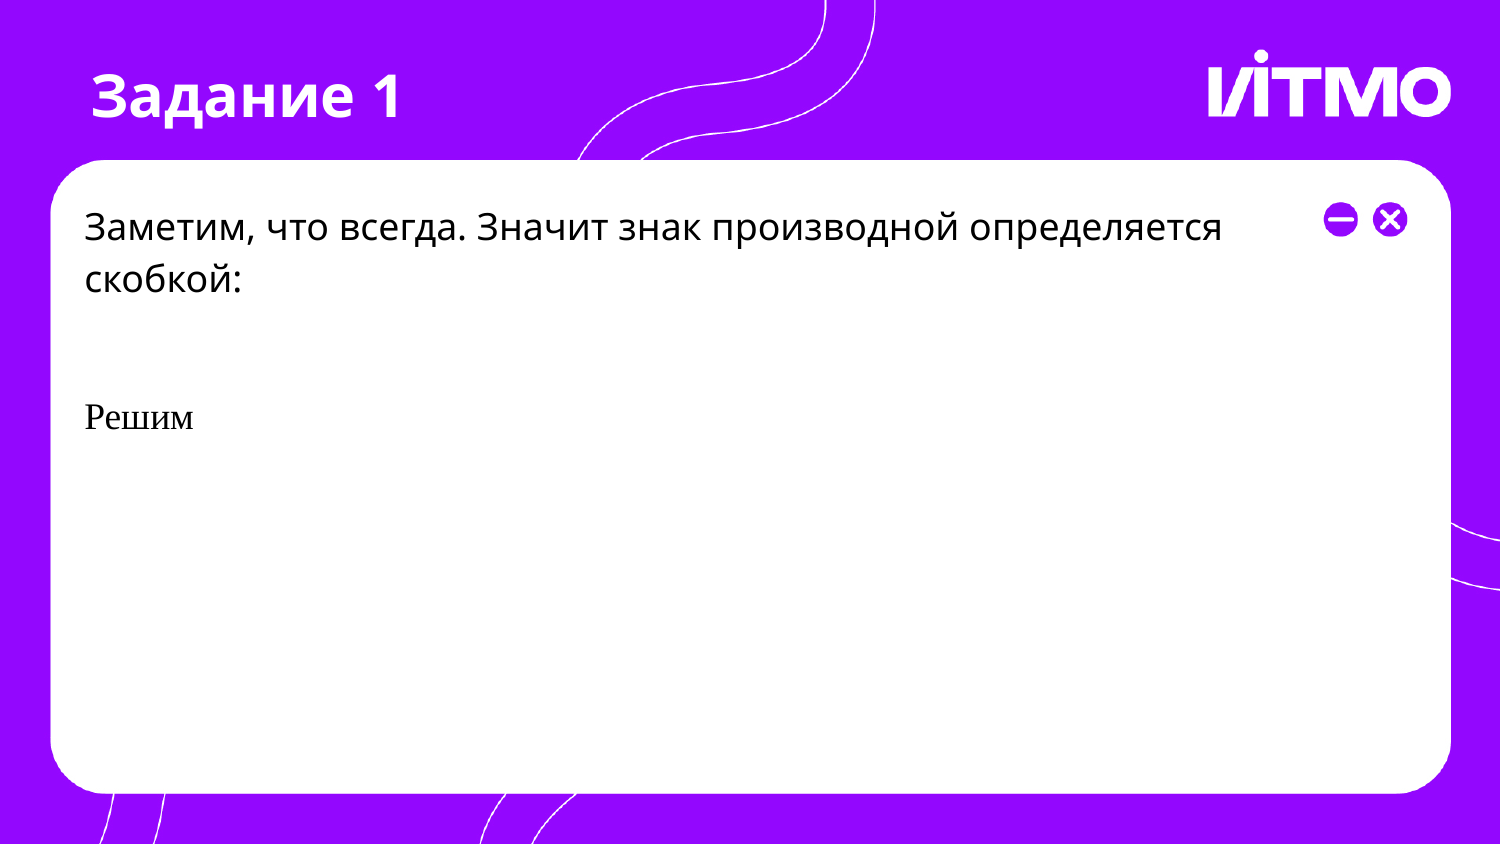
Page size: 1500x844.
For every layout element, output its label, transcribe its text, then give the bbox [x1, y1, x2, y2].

picture [0, 0, 1500, 844]
title Задание 1 [75, 50, 1195, 137]
